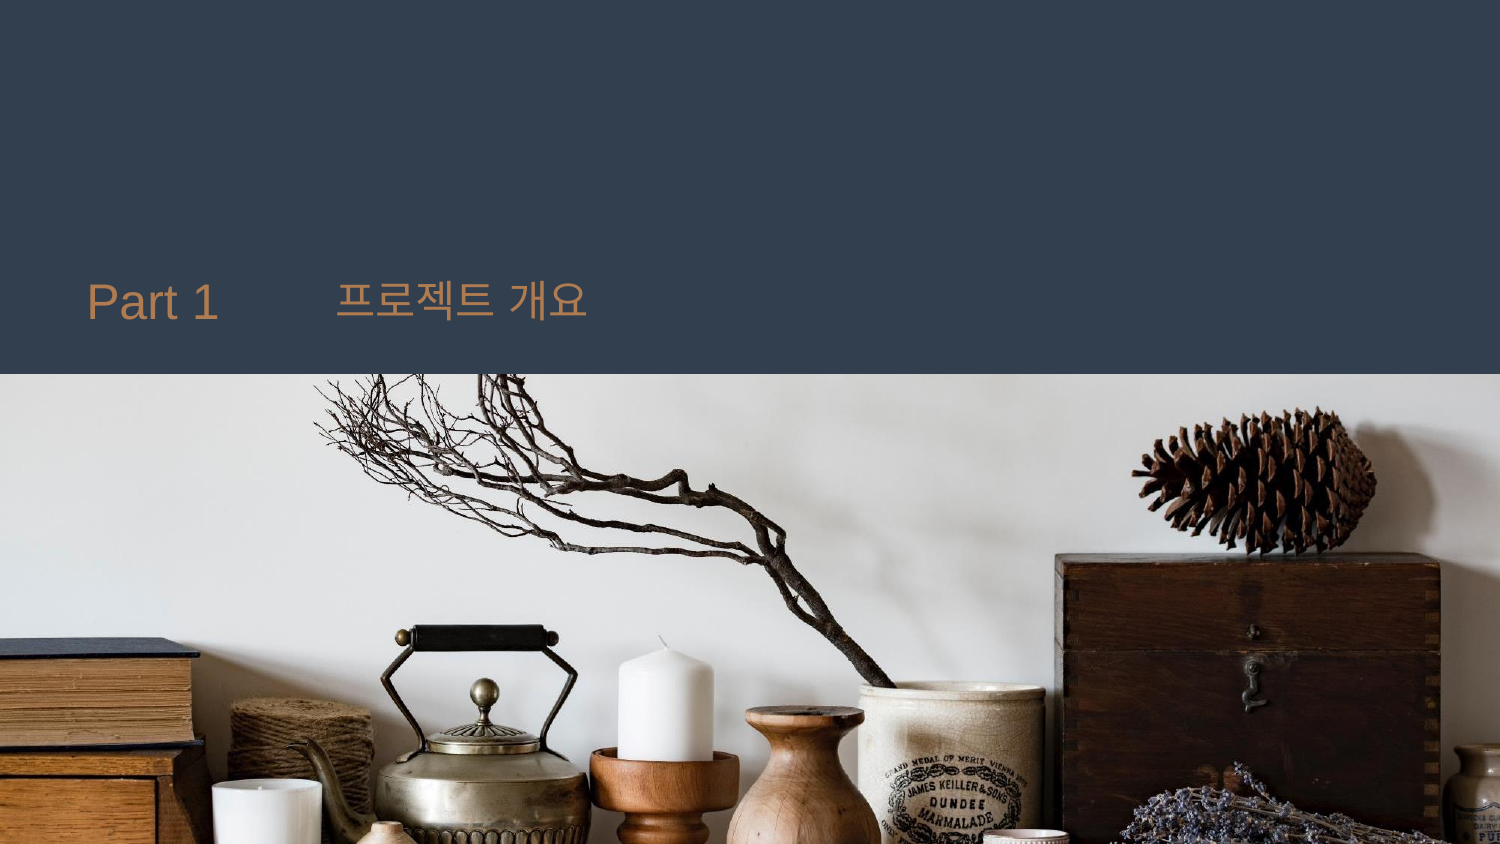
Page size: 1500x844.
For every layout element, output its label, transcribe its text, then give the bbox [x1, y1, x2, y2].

picture [0, 373, 1500, 844]
text_box Part 1 [72, 264, 248, 336]
text_box 프로젝트 개요 [323, 268, 874, 332]
